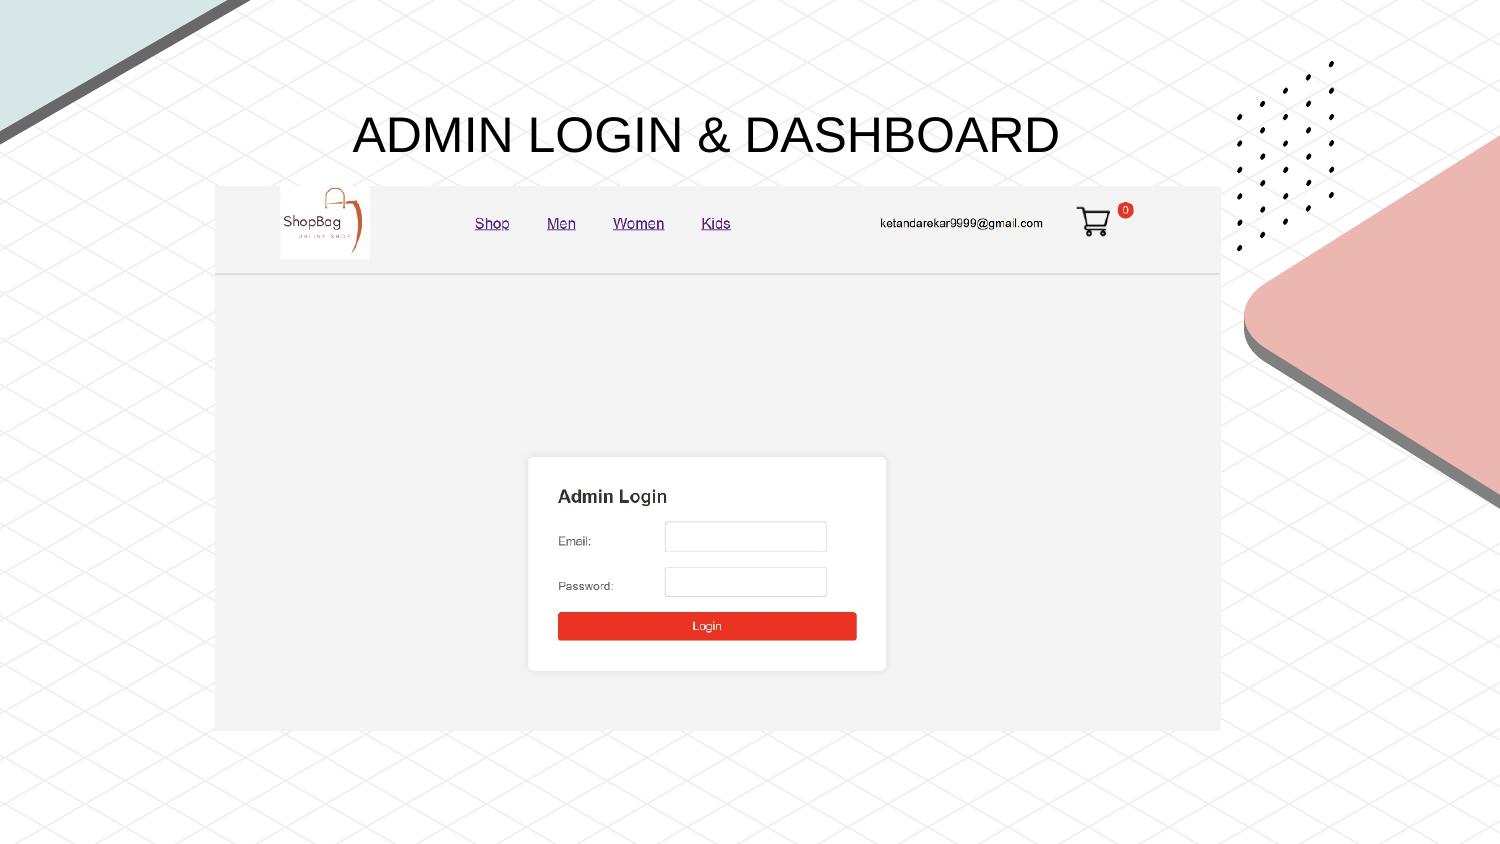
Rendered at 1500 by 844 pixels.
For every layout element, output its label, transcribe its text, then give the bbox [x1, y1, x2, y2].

text_box ADMIN LOGIN & DASHBOARD [337, 95, 1076, 171]
picture [214, 185, 1222, 731]
